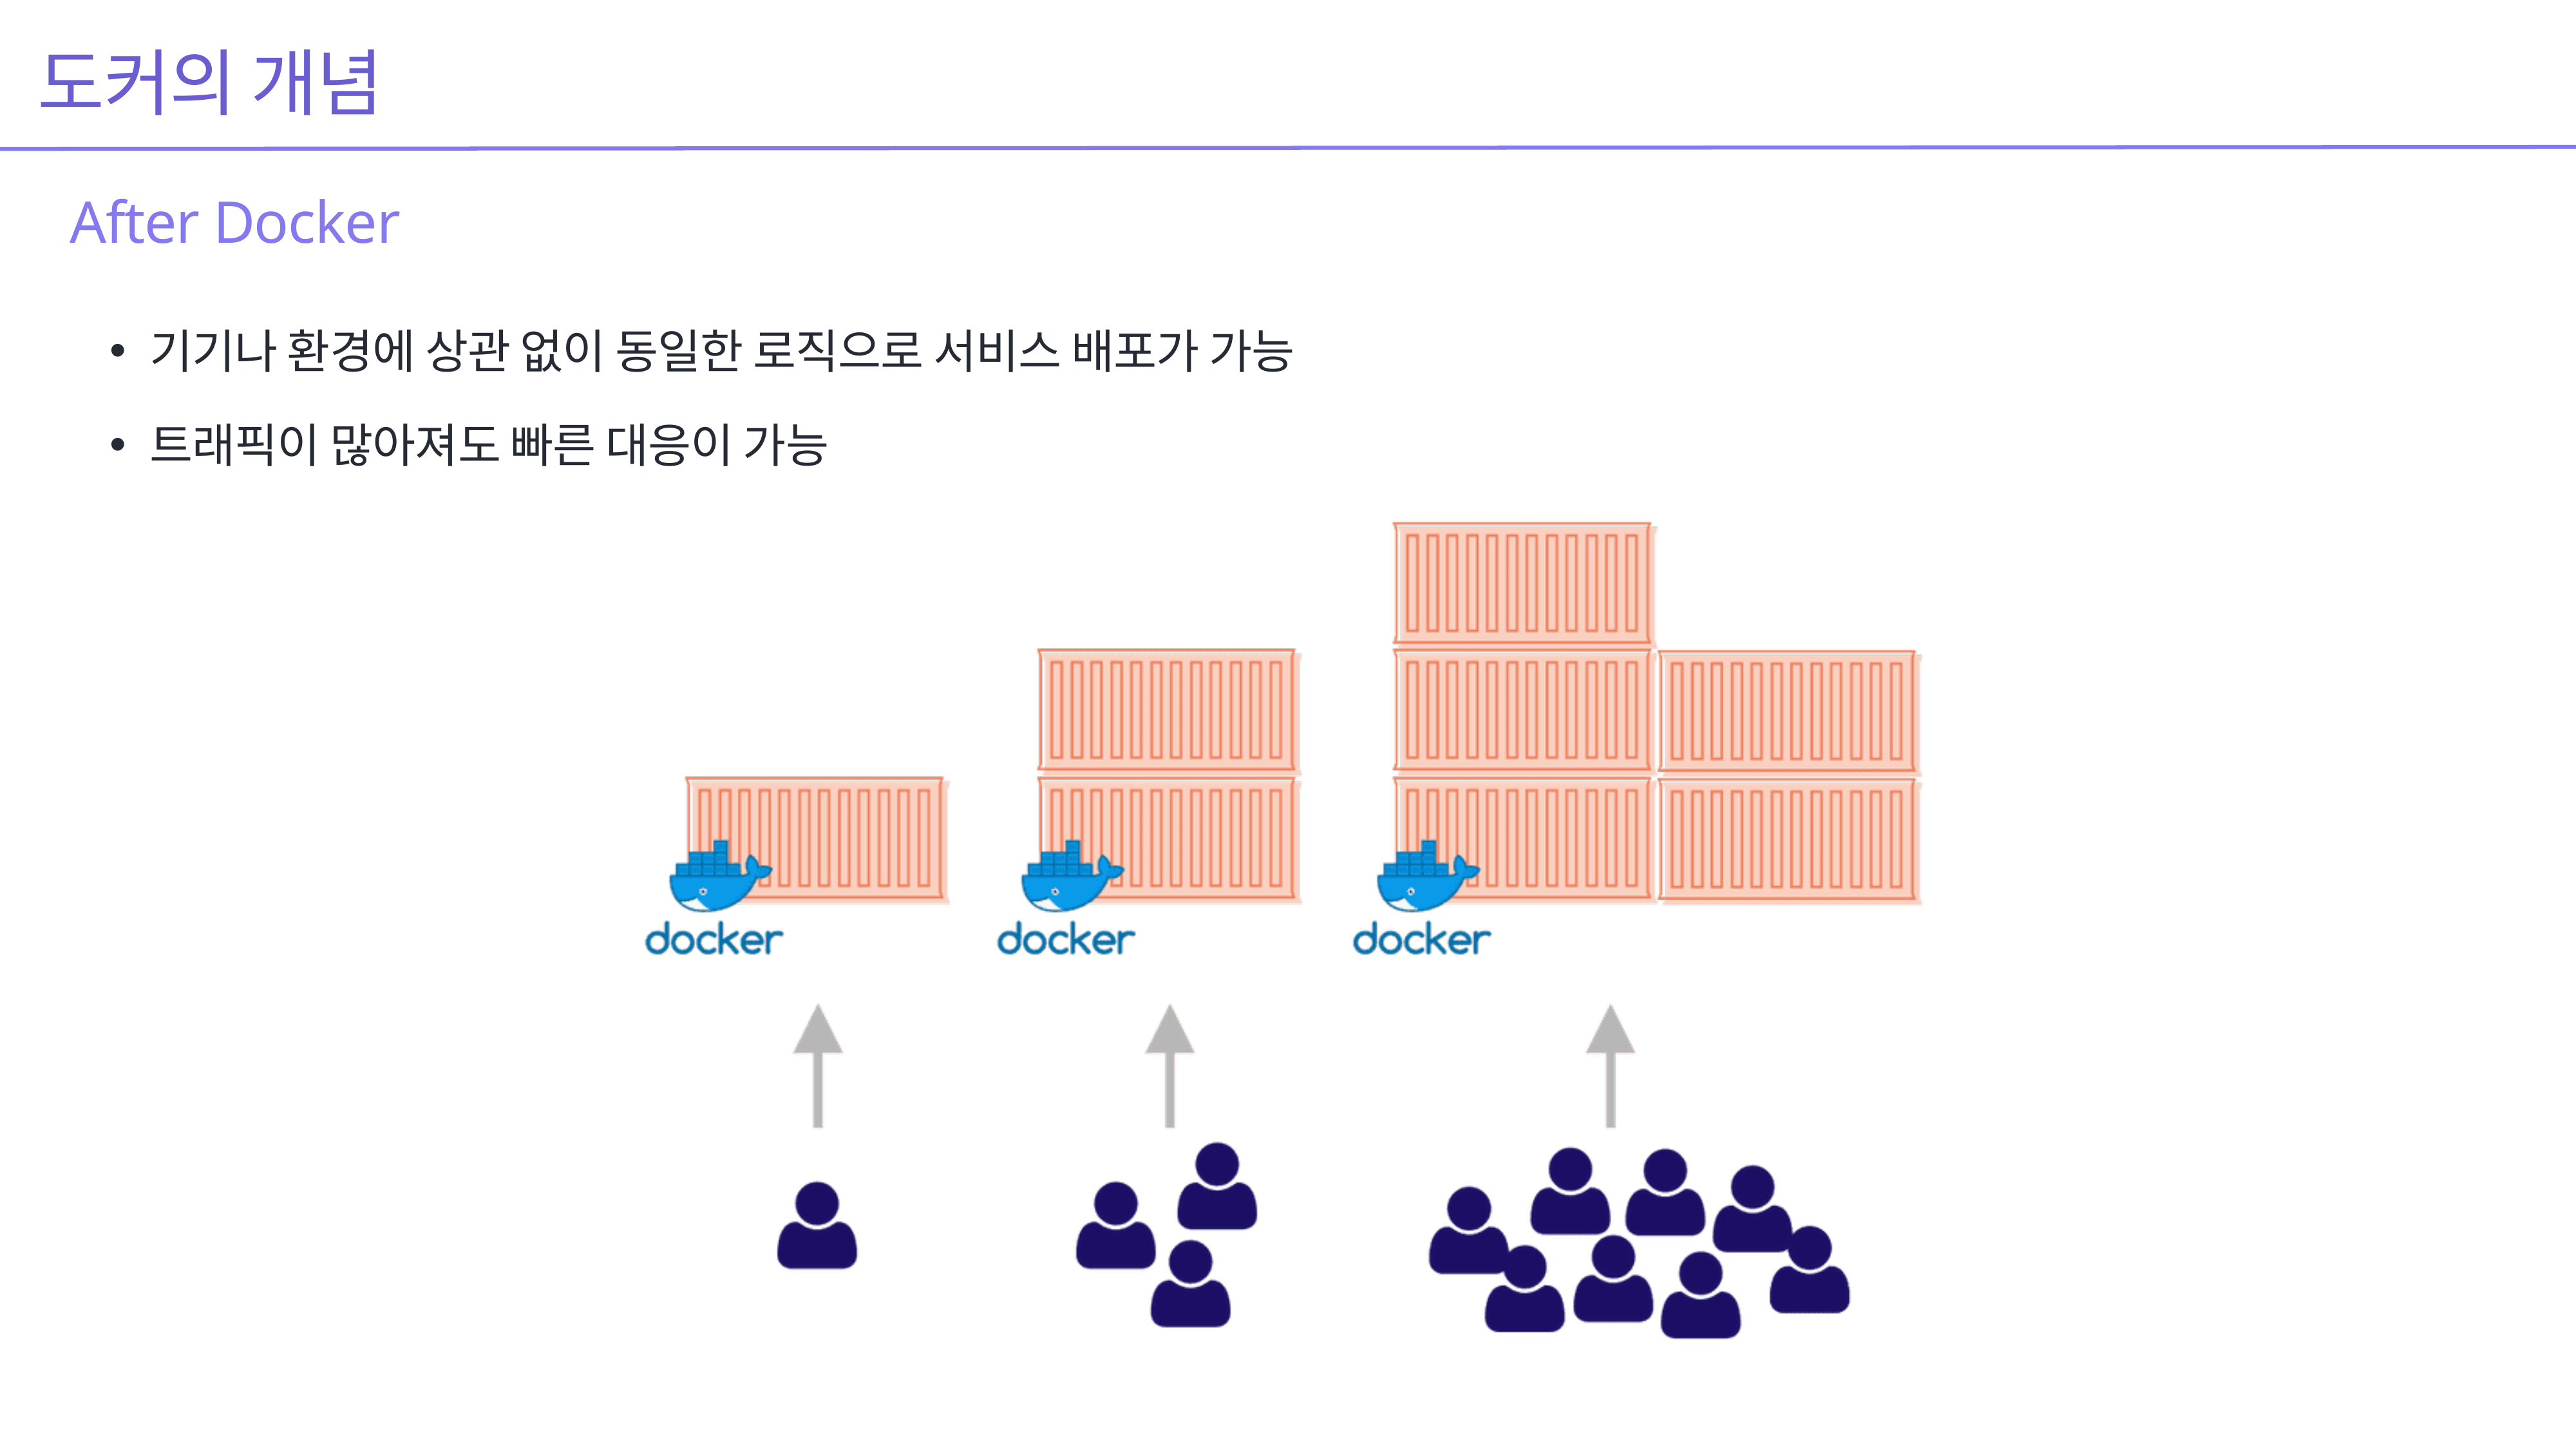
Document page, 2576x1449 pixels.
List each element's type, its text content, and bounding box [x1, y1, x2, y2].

text_box After Docker [70, 168, 653, 255]
text_box 도커의 개념 [37, 15, 534, 124]
text_box 기기나 환경에 상관 없이 동일한 로직으로 서비스 배포가 가능 트래픽이 많아져도 빠른 대응이 가능 [70, 284, 1466, 472]
text_box [634, 495, 1942, 1368]
